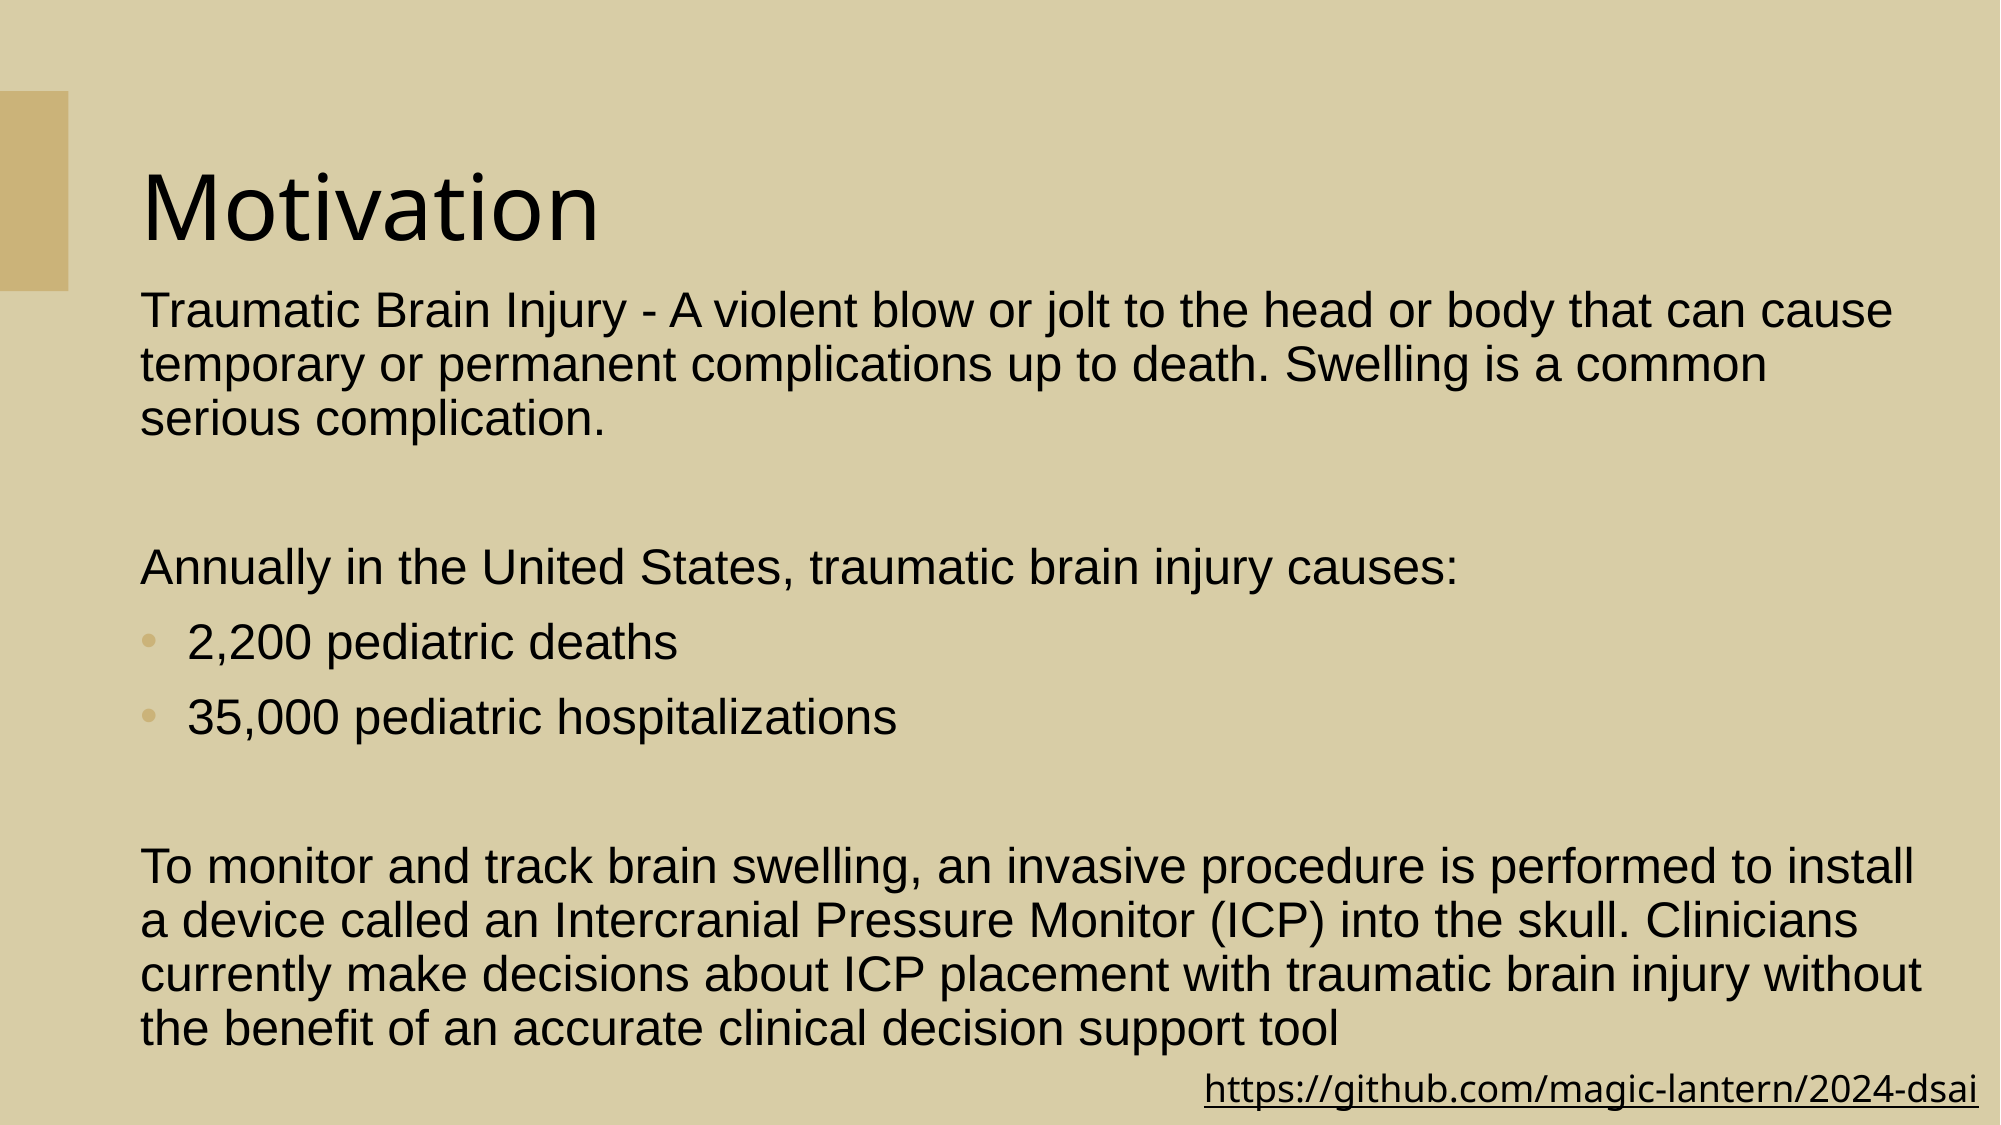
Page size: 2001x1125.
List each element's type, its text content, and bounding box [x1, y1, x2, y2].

title Motivation [125, 101, 1548, 276]
text_box https://github.com/magic-lantern/2024-dsai [3, 1057, 2000, 1124]
list Traumatic Brain Injury - A violent blow or jolt to the head or body that can cause temporary or permanent complications up to death. Swelling is a common serious complication. Annually in the United States, traumatic brain injury causes: 2,200 pediatric deaths 35,000 pediatric hospitalizations To monitor and track brain swelling, an invasive procedure is performed to install a device called an Intercranial Pressure Monitor (ICP) into the skull. Clinicians currently make decisions about ICP placement with traumatic brain injury without the benefit of an accurate clinical decision support tool [125, 276, 1945, 1057]
